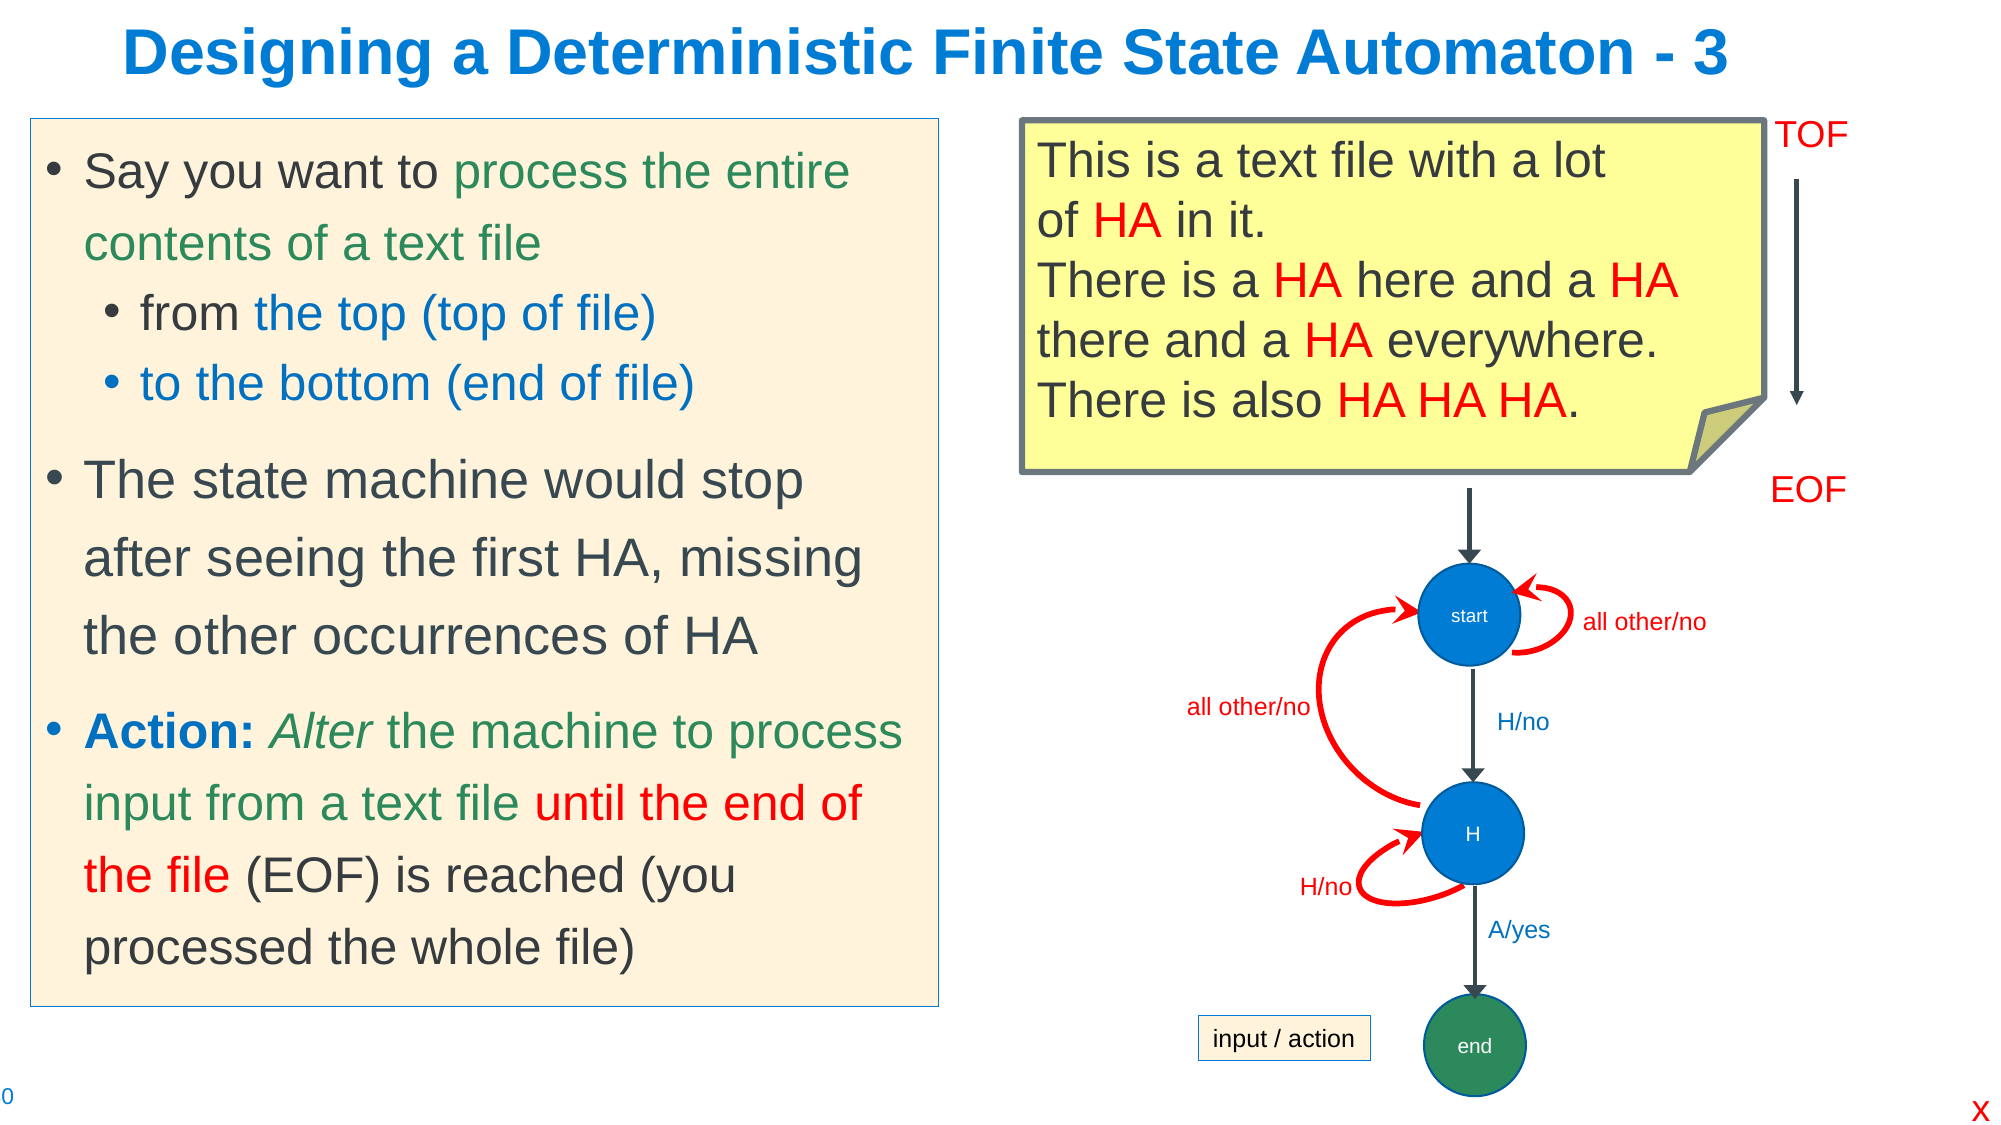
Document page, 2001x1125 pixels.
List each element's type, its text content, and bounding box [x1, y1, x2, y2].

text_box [1021, 102, 1873, 519]
text_box x [1956, 1076, 2000, 1125]
title Designing a Deterministic Finite State Automaton - 3 [107, 0, 1833, 97]
list Say you want to process the entire contents of a text file from the top (top of file) to the bottom (end of file) The state machine would stop after seeing the first HA, missing the other occurrences of HA Action: Alter the machine to process input from a text file until the end of the file (EOF) is reached (you processed the whole file) [30, 118, 939, 1007]
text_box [1165, 487, 1729, 1097]
